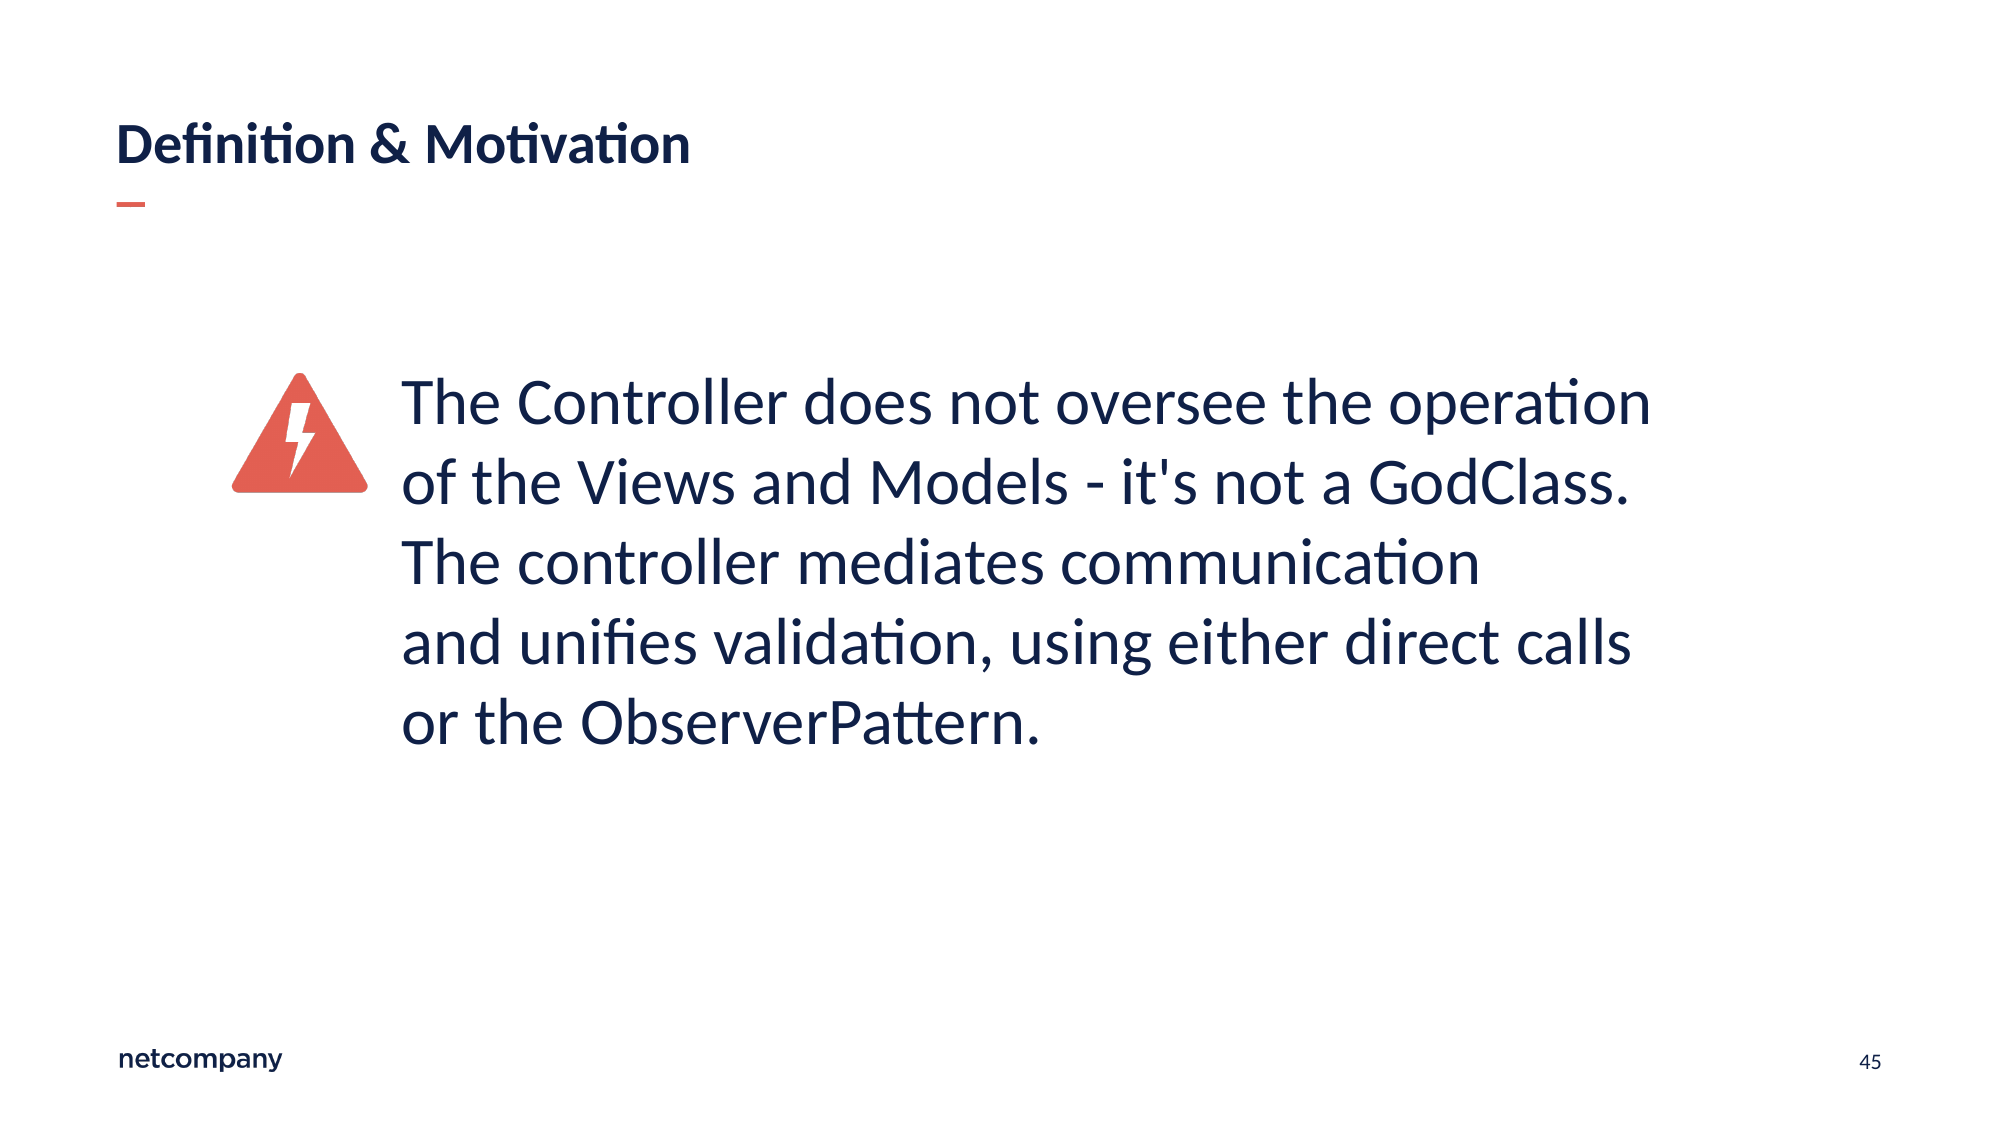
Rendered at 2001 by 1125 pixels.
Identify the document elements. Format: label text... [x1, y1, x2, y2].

text_box The Controller does not oversee the operation of the Views and Models - it's not a GodClass. The controller mediates communication and unifies validation, using either direct calls or the ObserverPattern. [401, 357, 1690, 796]
picture [118, 1049, 284, 1072]
picture [224, 357, 375, 508]
title Definition & Motivation [116, 100, 1879, 175]
picture [116, 202, 145, 207]
